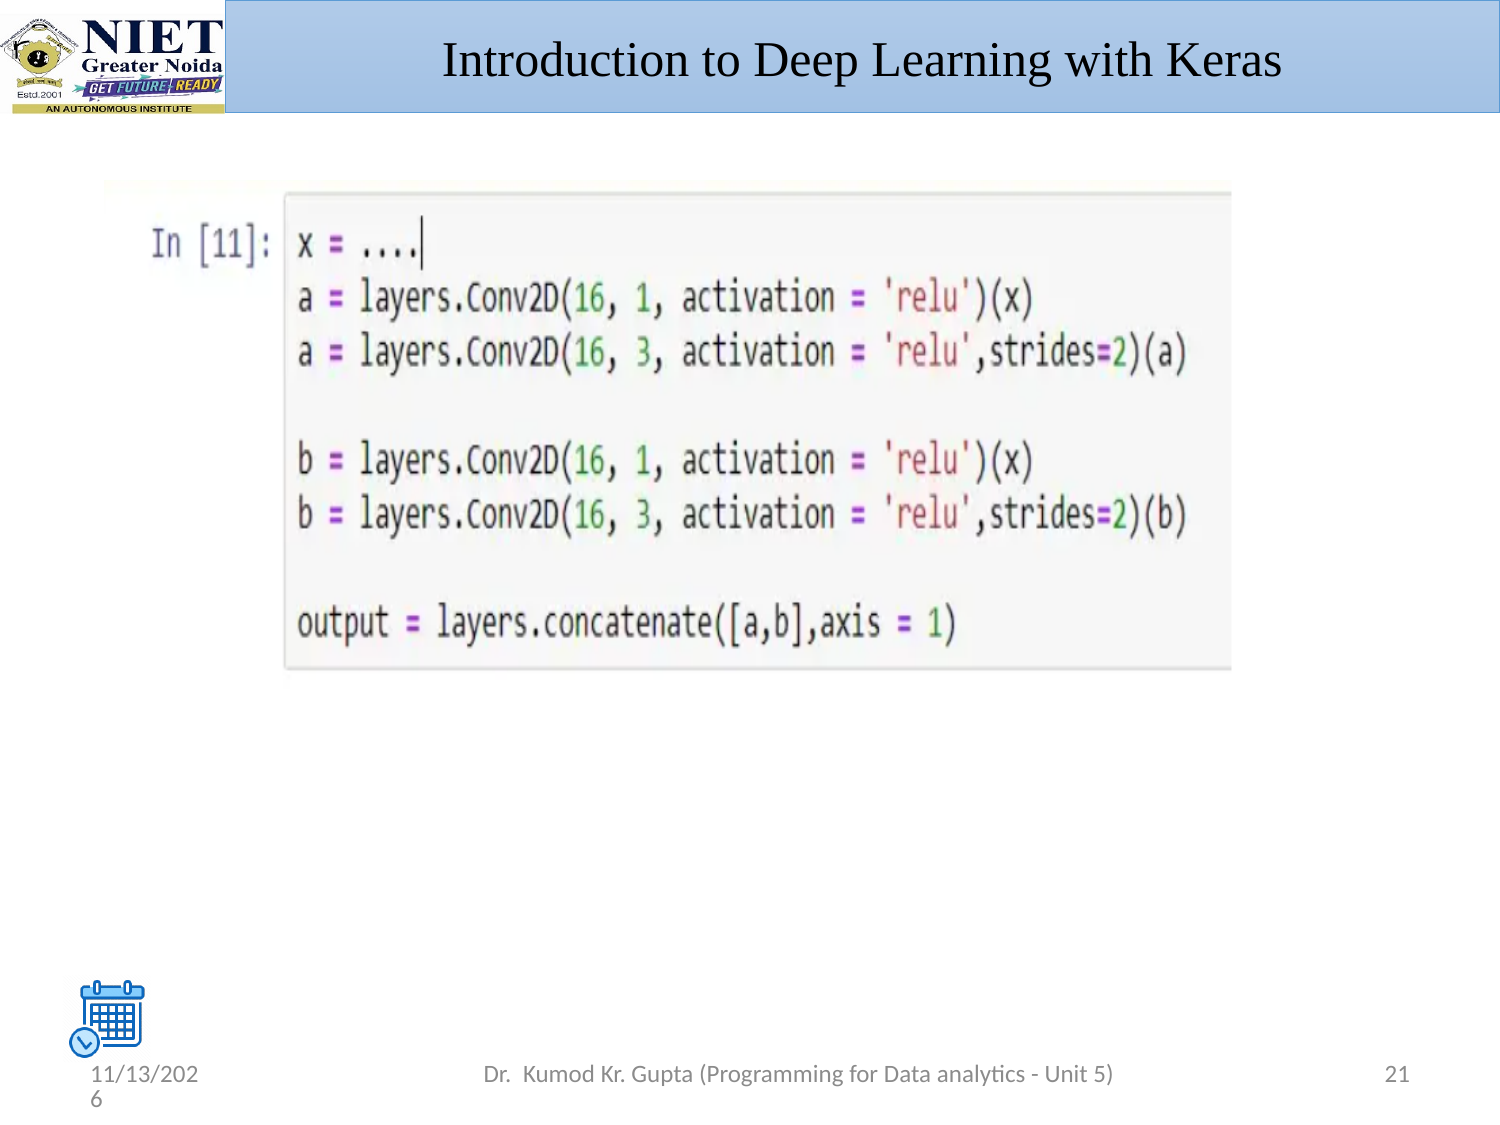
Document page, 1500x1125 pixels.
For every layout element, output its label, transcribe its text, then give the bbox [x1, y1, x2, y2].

title Introduction to Deep Learning with Keras [225, 0, 1500, 113]
picture [0, 0, 225, 141]
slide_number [75, 1042, 225, 1103]
slide_number 21 [1304, 1042, 1425, 1103]
footer Dr. Kumod Kr. Gupta (Programming for Data analytics - Unit 5) [384, 1042, 1214, 1103]
picture [62, 974, 151, 1063]
picture [104, 180, 1275, 717]
